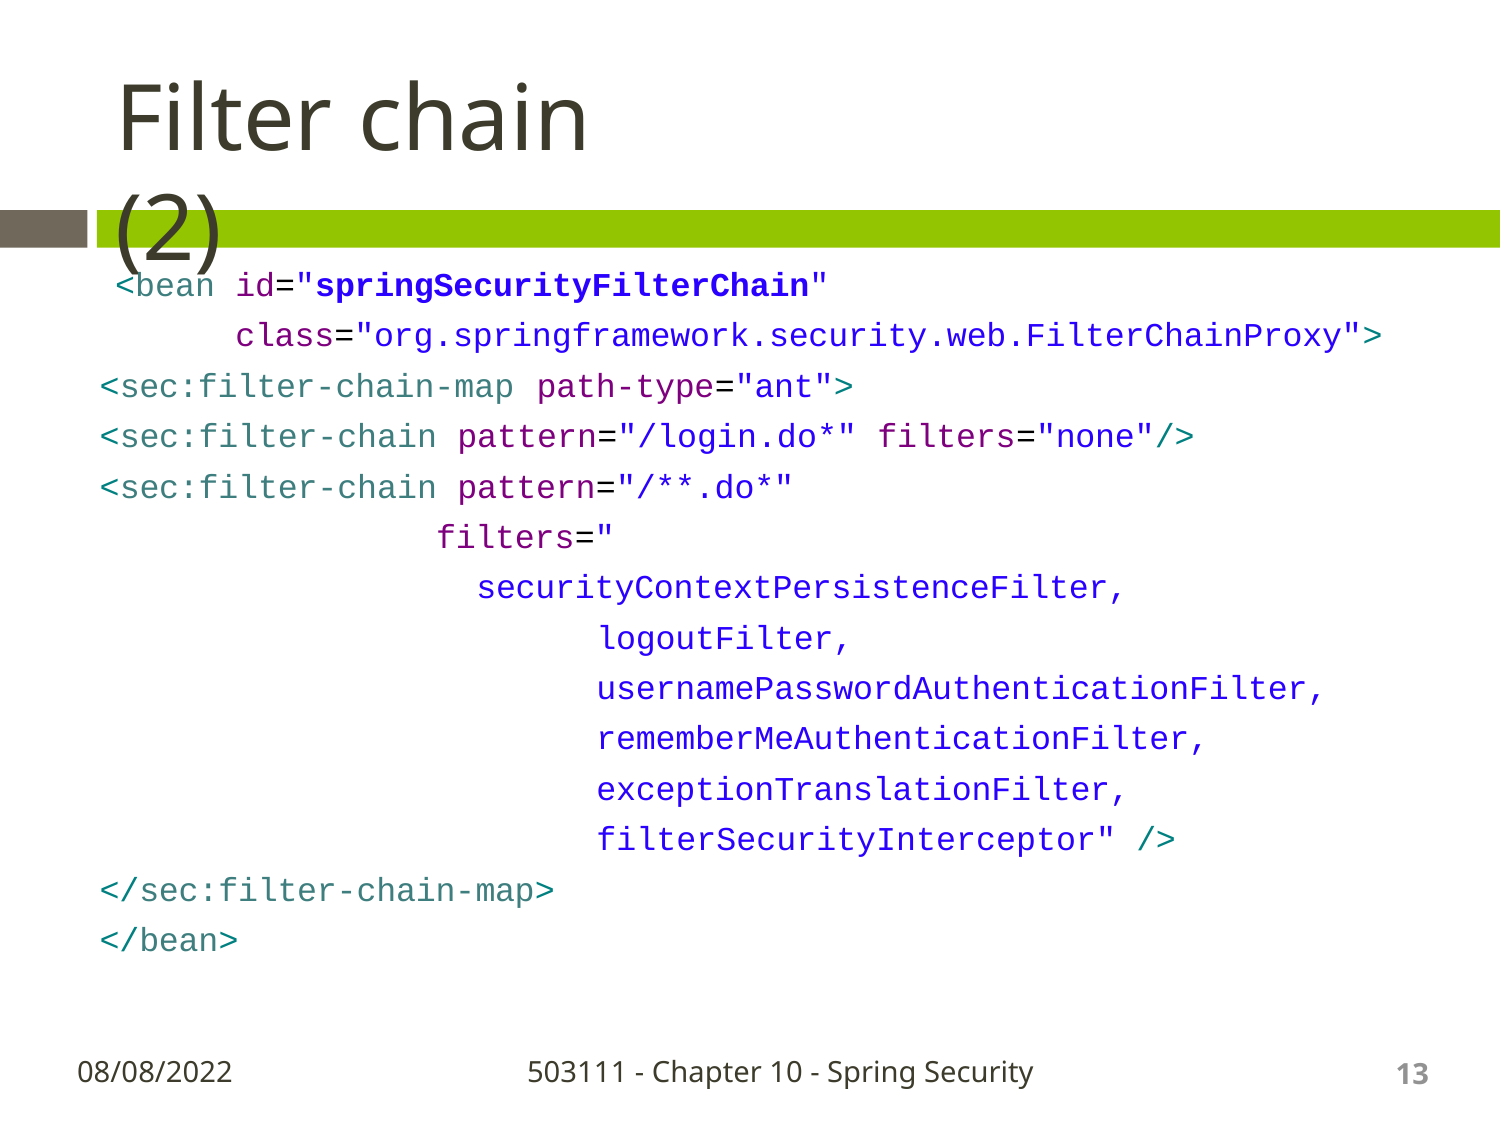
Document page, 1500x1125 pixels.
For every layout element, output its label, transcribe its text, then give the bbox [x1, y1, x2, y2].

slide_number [75, 1055, 410, 1125]
title Filter chain (2) [113, 56, 640, 250]
list <bean id="springSecurityFilterChain" class="org.springframework.security.web.FilterChainProxy"> <sec:filter-chain-map path-type="ant"> <sec:filter-chain pattern="/login.do*" filters="none"/> <sec:filter-chain pattern="/**.do*" filters=" securityContextPersistenceFilter, logoutFilter, usernamePasswordAuthenticationFilter, rememberMeAuthenticationFilter, exceptionTranslationFilter, filterSecurityInterceptor" /> </sec:filter-chain-map> </bean> [99, 250, 1401, 959]
footer 503111 - Chapter 10 - Spring Security [525, 1055, 1185, 1125]
slide_number 13 [1084, 1054, 1430, 1091]
